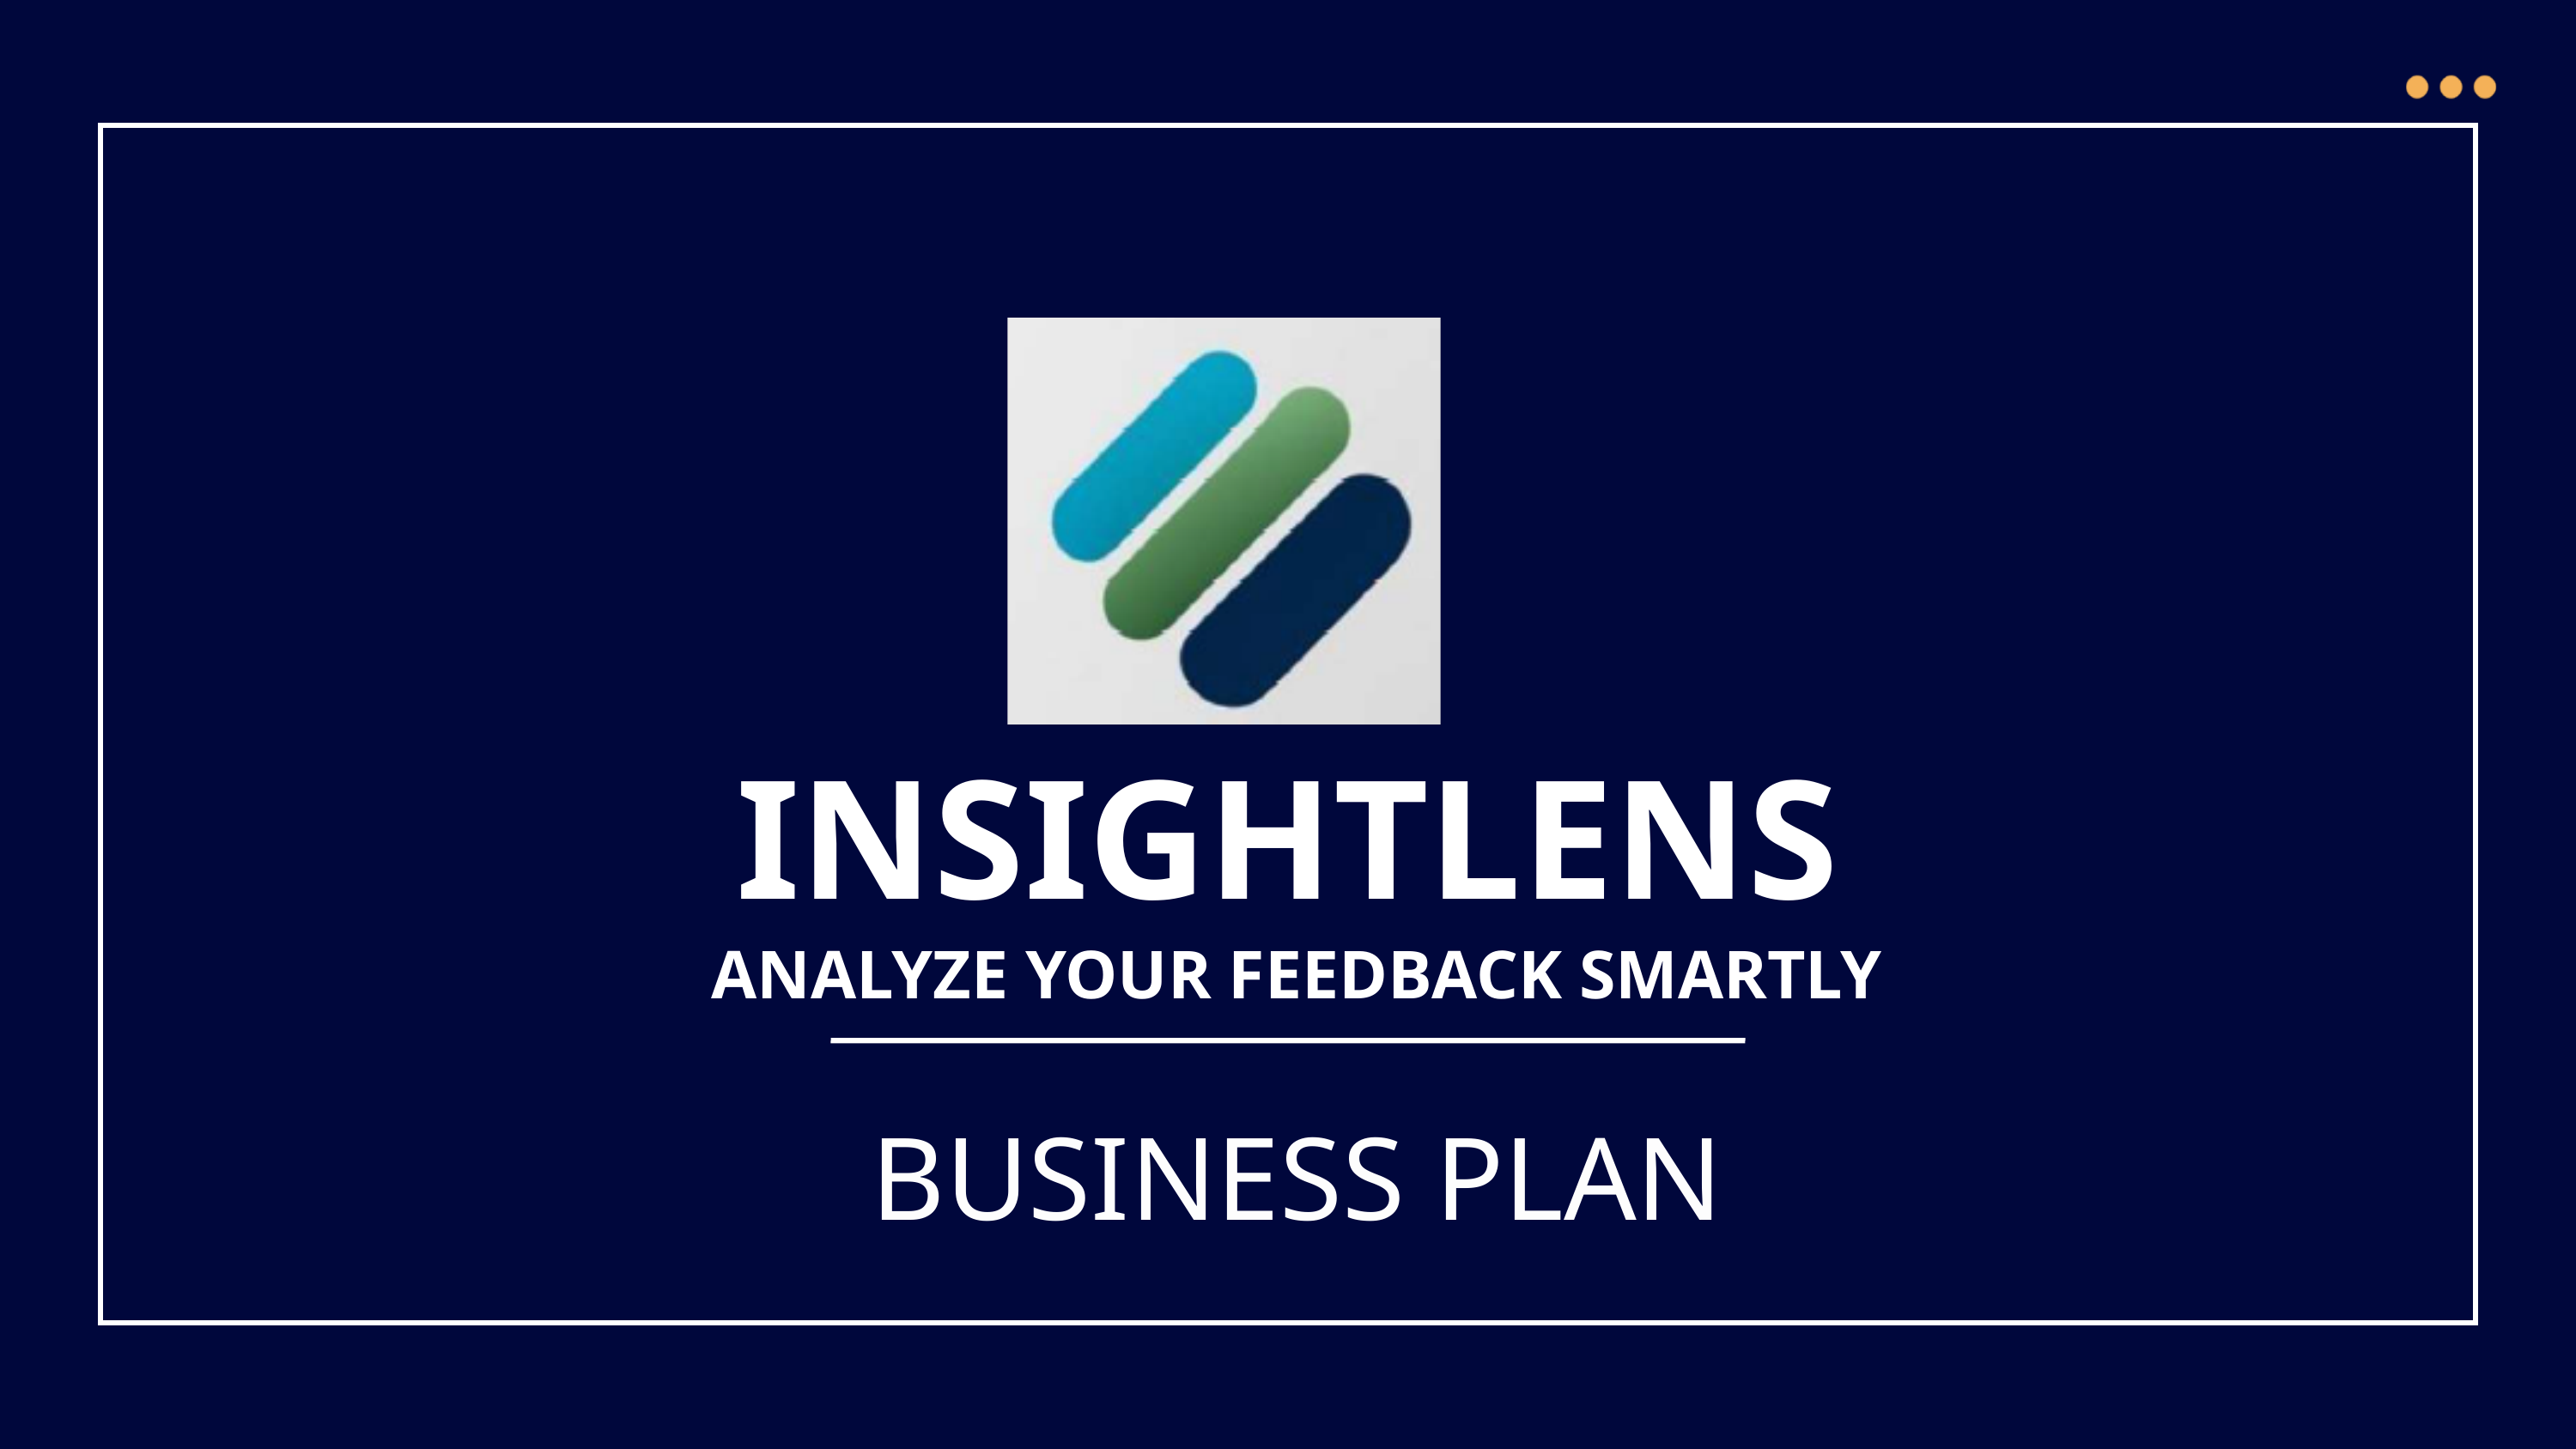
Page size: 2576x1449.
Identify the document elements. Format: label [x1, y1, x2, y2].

text_box [2406, 74, 2497, 105]
text_box [100, 125, 2476, 1324]
